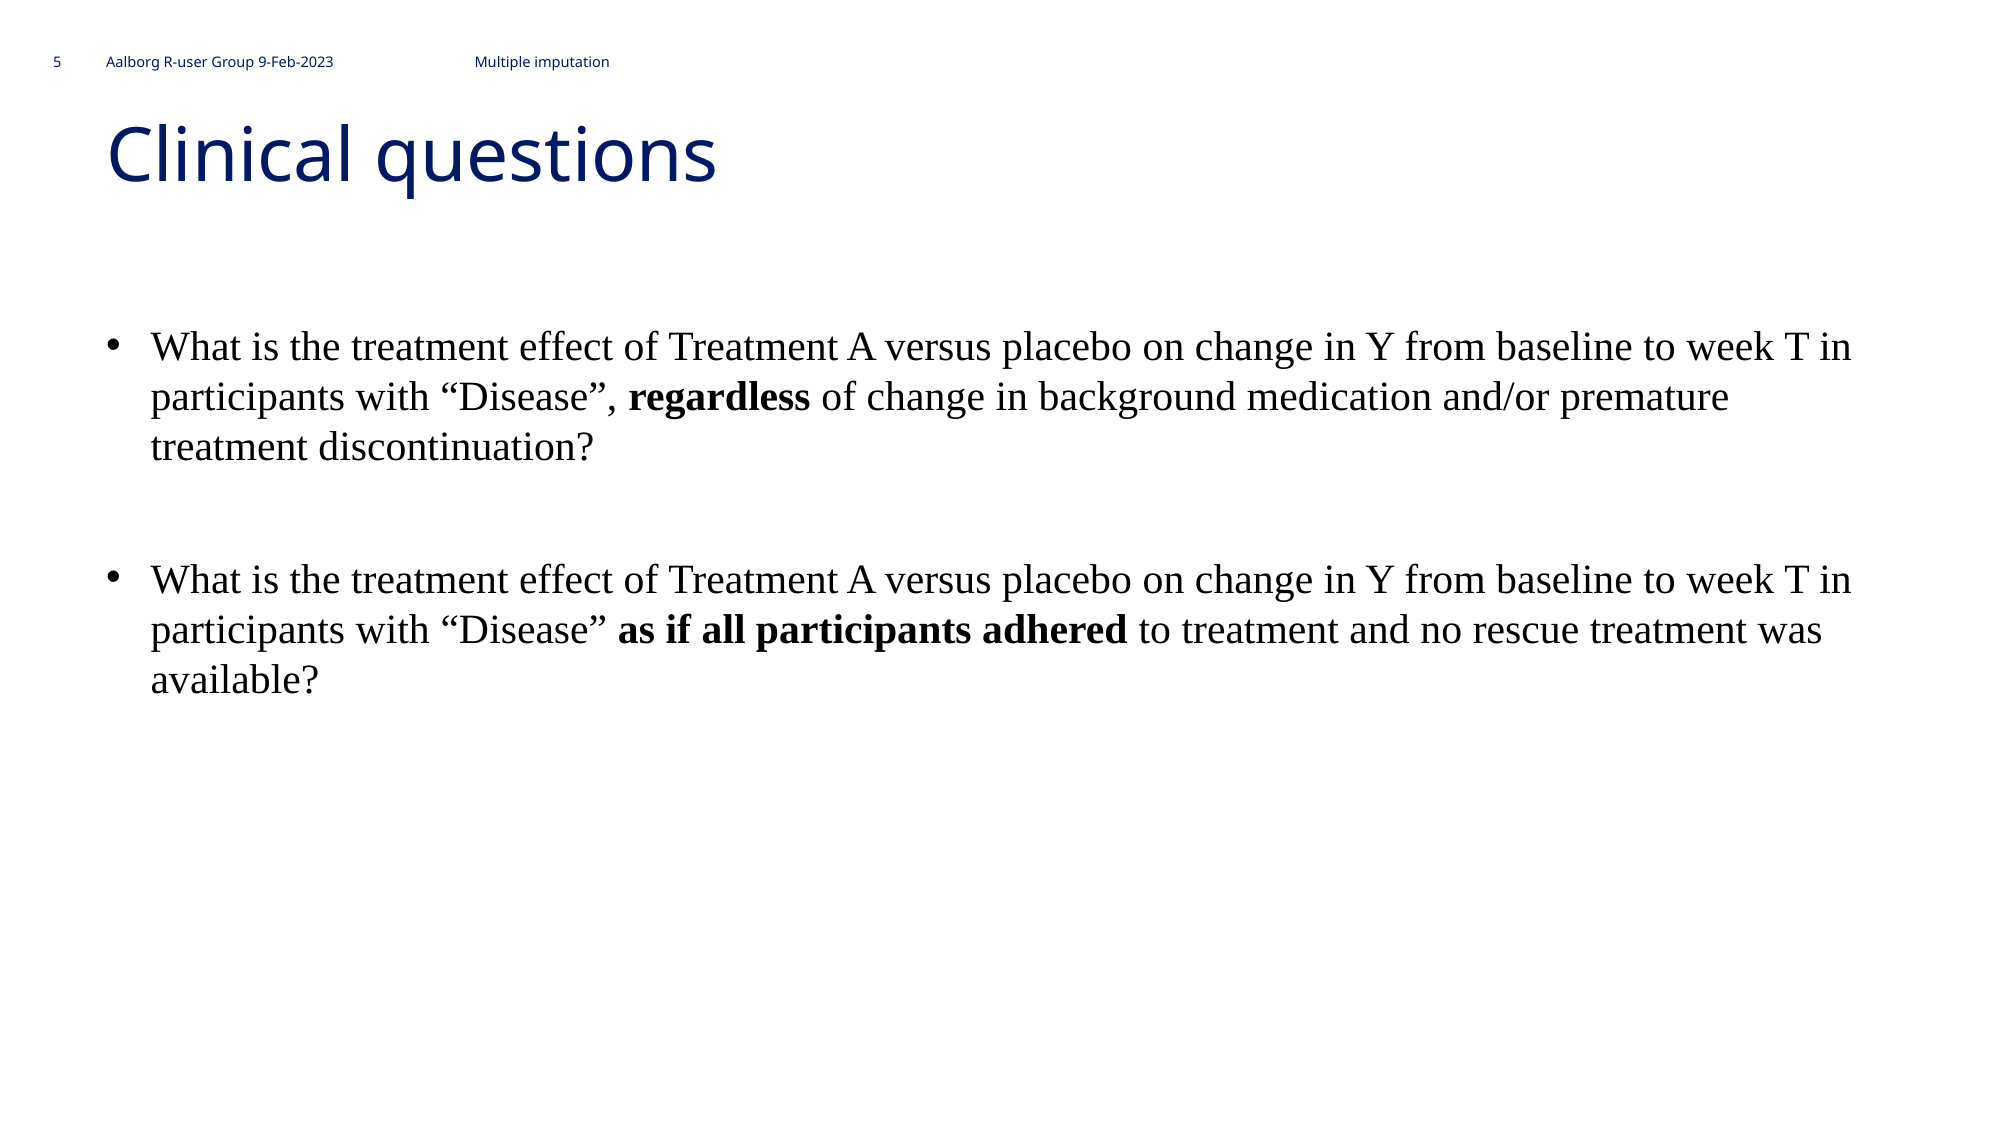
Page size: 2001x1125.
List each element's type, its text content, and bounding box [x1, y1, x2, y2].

list What is the treatment effect of Treatment A versus placebo on change in Y from baseline to week T in participants with “Disease”, regardless of change in background medication and/or premature treatment discontinuation? What is the treatment effect of Treatment A versus placebo on change in Y from baseline to week T in participants with “Disease” as if all participants adhered to treatment and no rescue treatment was available? [106, 318, 1894, 1020]
title Clinical questions [106, 106, 1894, 318]
footer Multiple imputation [474, 53, 1158, 74]
slide_number Aalborg R-user Group 9-Feb-2023 [106, 53, 422, 74]
slide_number 5 [53, 53, 106, 74]
